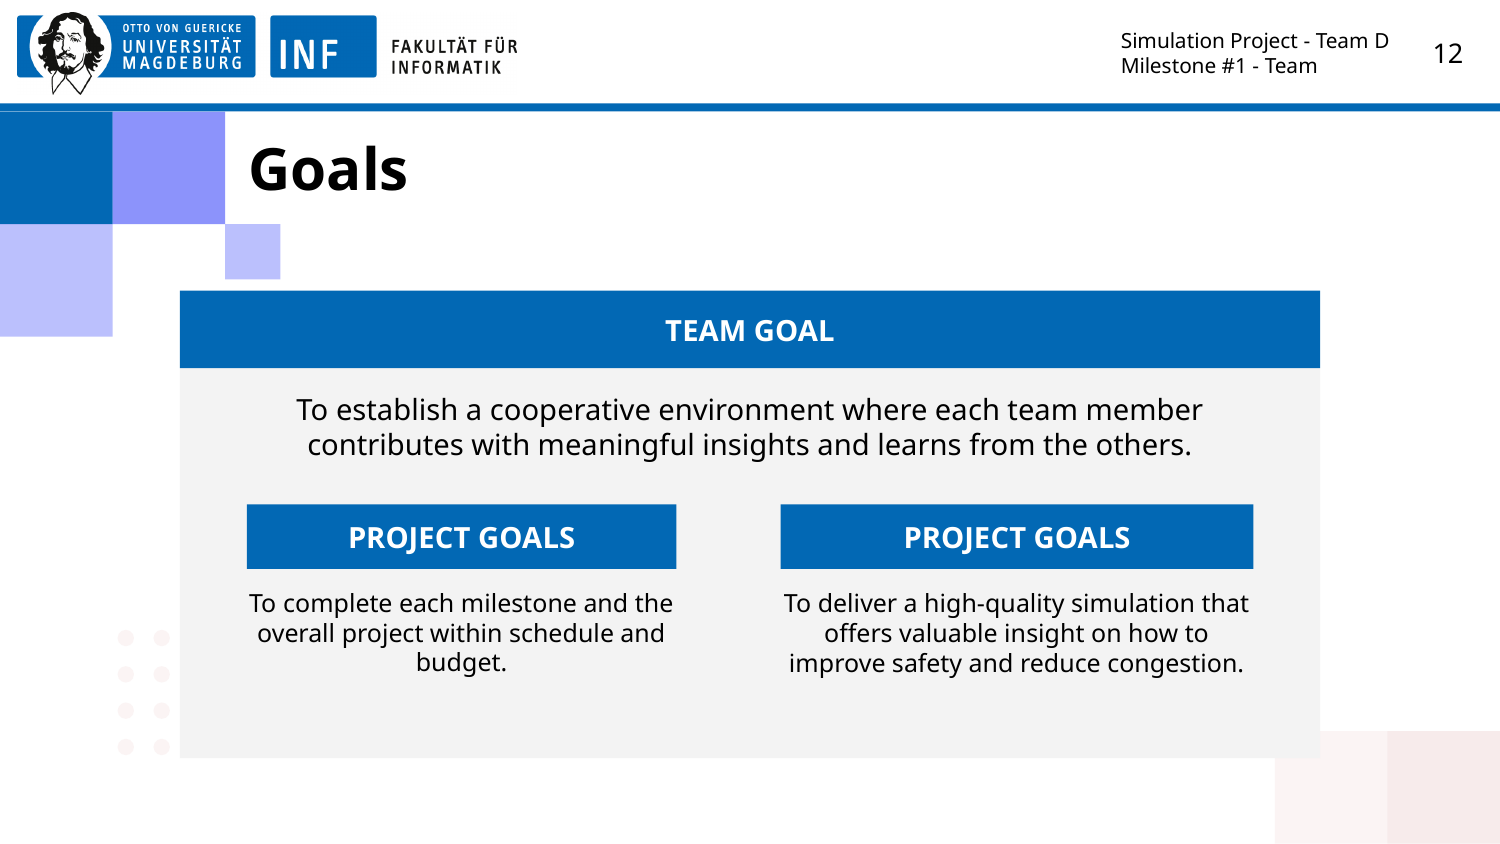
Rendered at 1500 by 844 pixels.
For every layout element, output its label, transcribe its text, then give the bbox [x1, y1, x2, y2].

subtitle To deliver a high-quality simulation that offers valuable insight on how to improve safety and reduce congestion. [760, 572, 1274, 745]
title PROJECT GOALS [246, 504, 677, 569]
title PROJECT GOALS [780, 504, 1254, 569]
picture [17, 12, 517, 95]
text_box Simulation Project - Team D Milestone #1 - Team [1105, 12, 1418, 90]
text_box To complete each milestone and the overall project within schedule and budget. [228, 572, 696, 713]
title Goals [233, 117, 1374, 212]
subtitle To establish a cooperative environment where each team member contributes with meaningful insights and learns from the others. [211, 376, 1289, 482]
text_box [179, 369, 1321, 759]
title TEAM GOAL [179, 290, 1321, 369]
slide_number ‹#› [1418, 21, 1479, 86]
